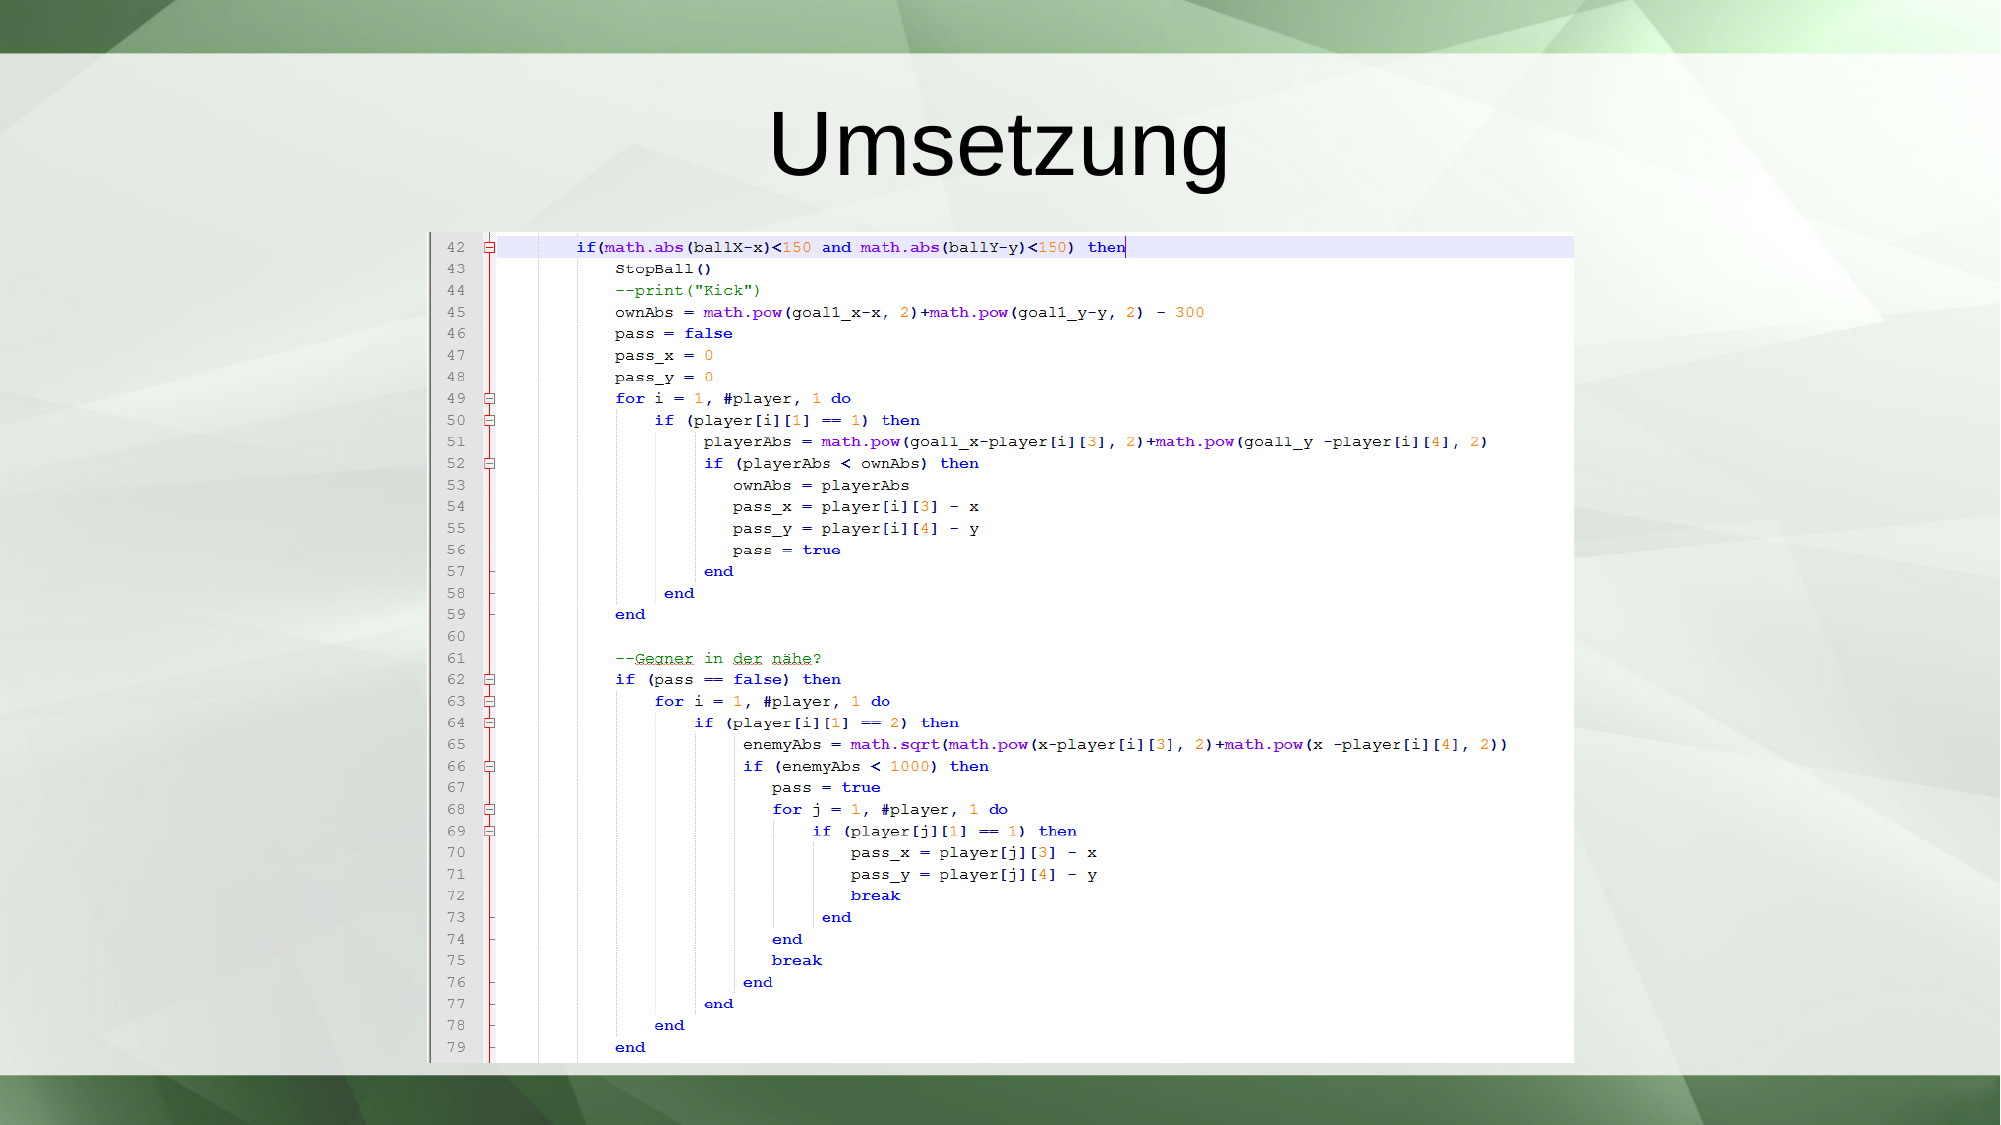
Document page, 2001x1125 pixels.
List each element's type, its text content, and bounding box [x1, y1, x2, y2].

picture [425, 232, 1575, 1064]
title Umsetzung [99, 45, 1900, 233]
